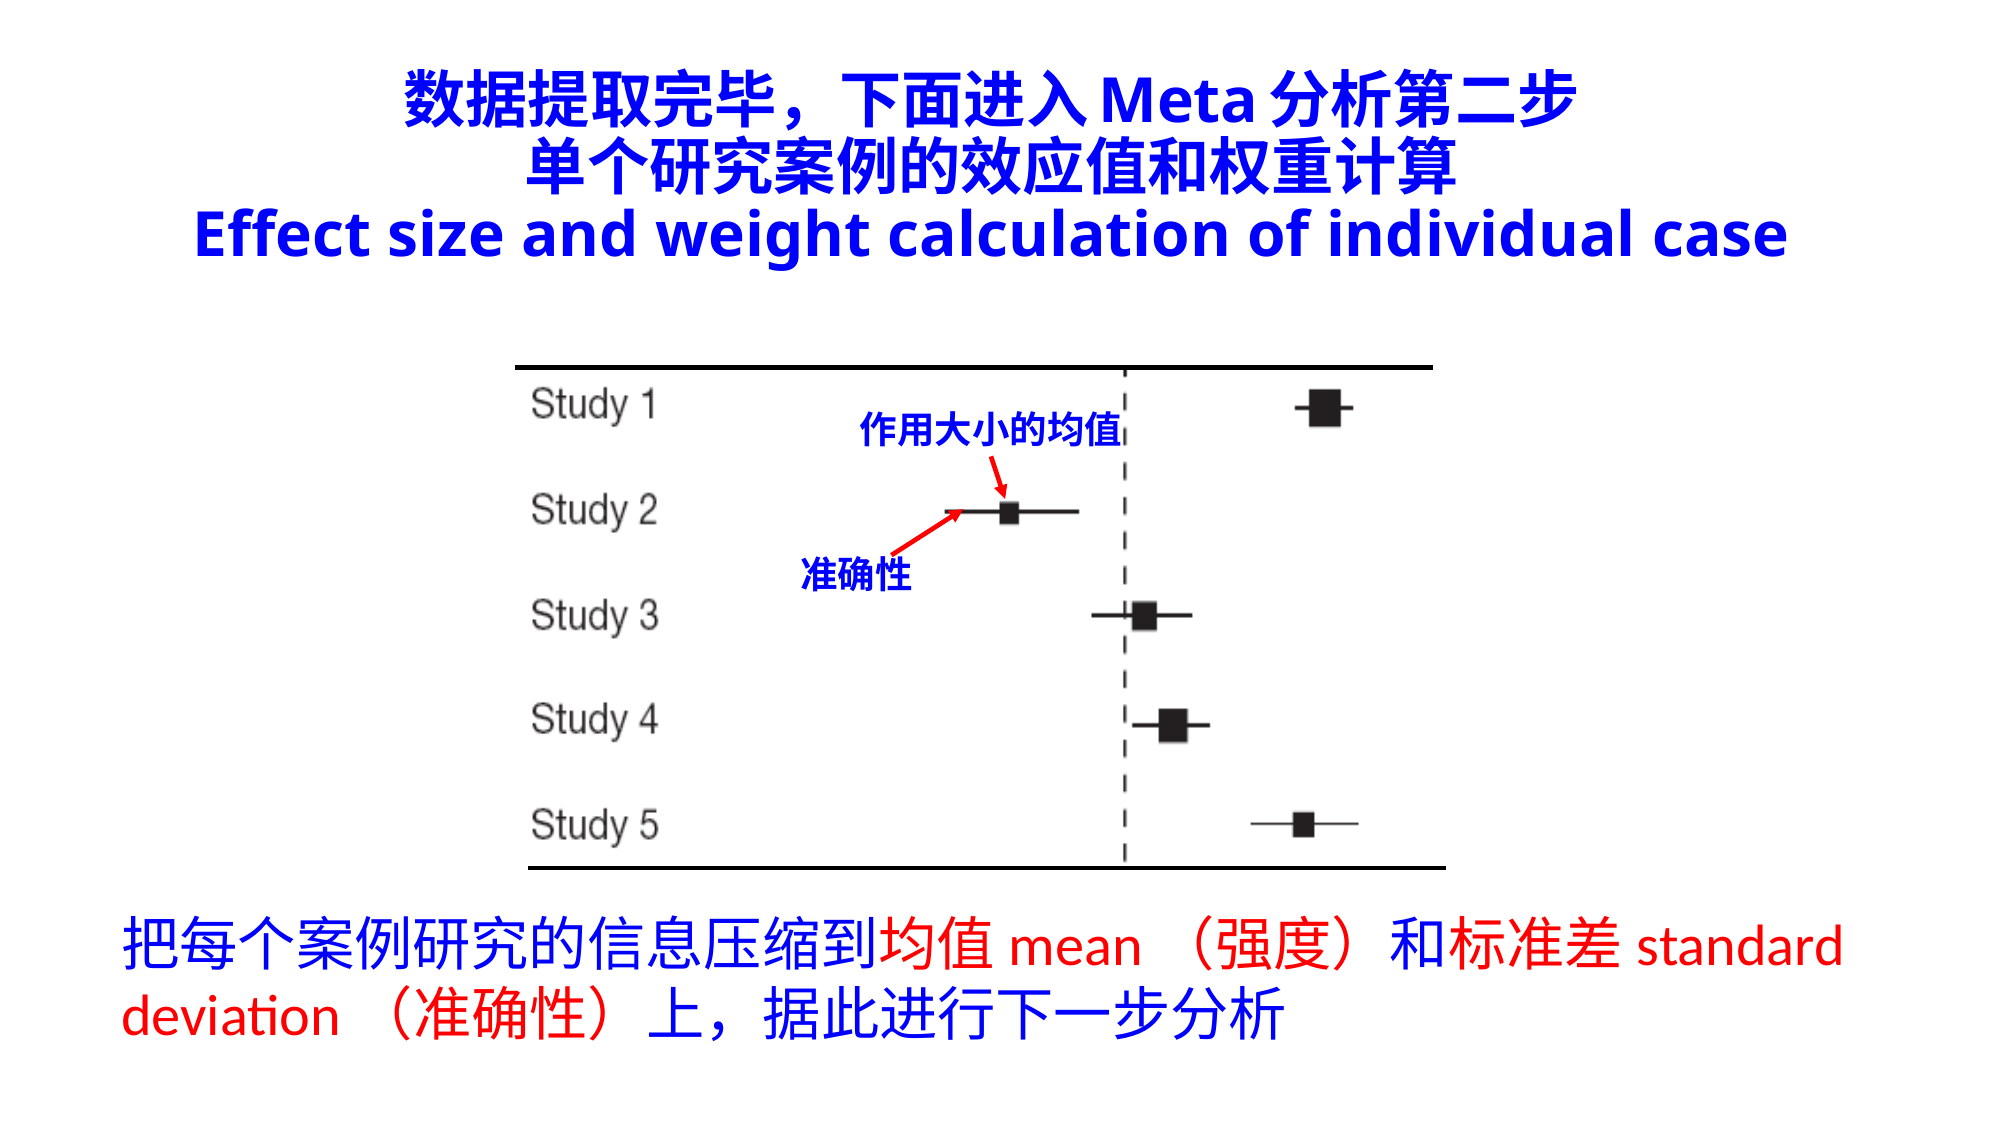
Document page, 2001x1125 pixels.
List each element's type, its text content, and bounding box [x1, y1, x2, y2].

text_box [510, 367, 1447, 868]
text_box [990, 456, 1006, 499]
text_box 把每个案例研究的信息压缩到均值mean（强度）和标准差standard deviation（准确性）上，据此进行下一步分析 [106, 899, 1921, 1055]
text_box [891, 509, 964, 556]
title 数据提取完毕，下面进入Meta分析第二步 单个研究案例的效应值和权重计算 Effect size and weight calculation of individual case [42, 60, 1941, 279]
